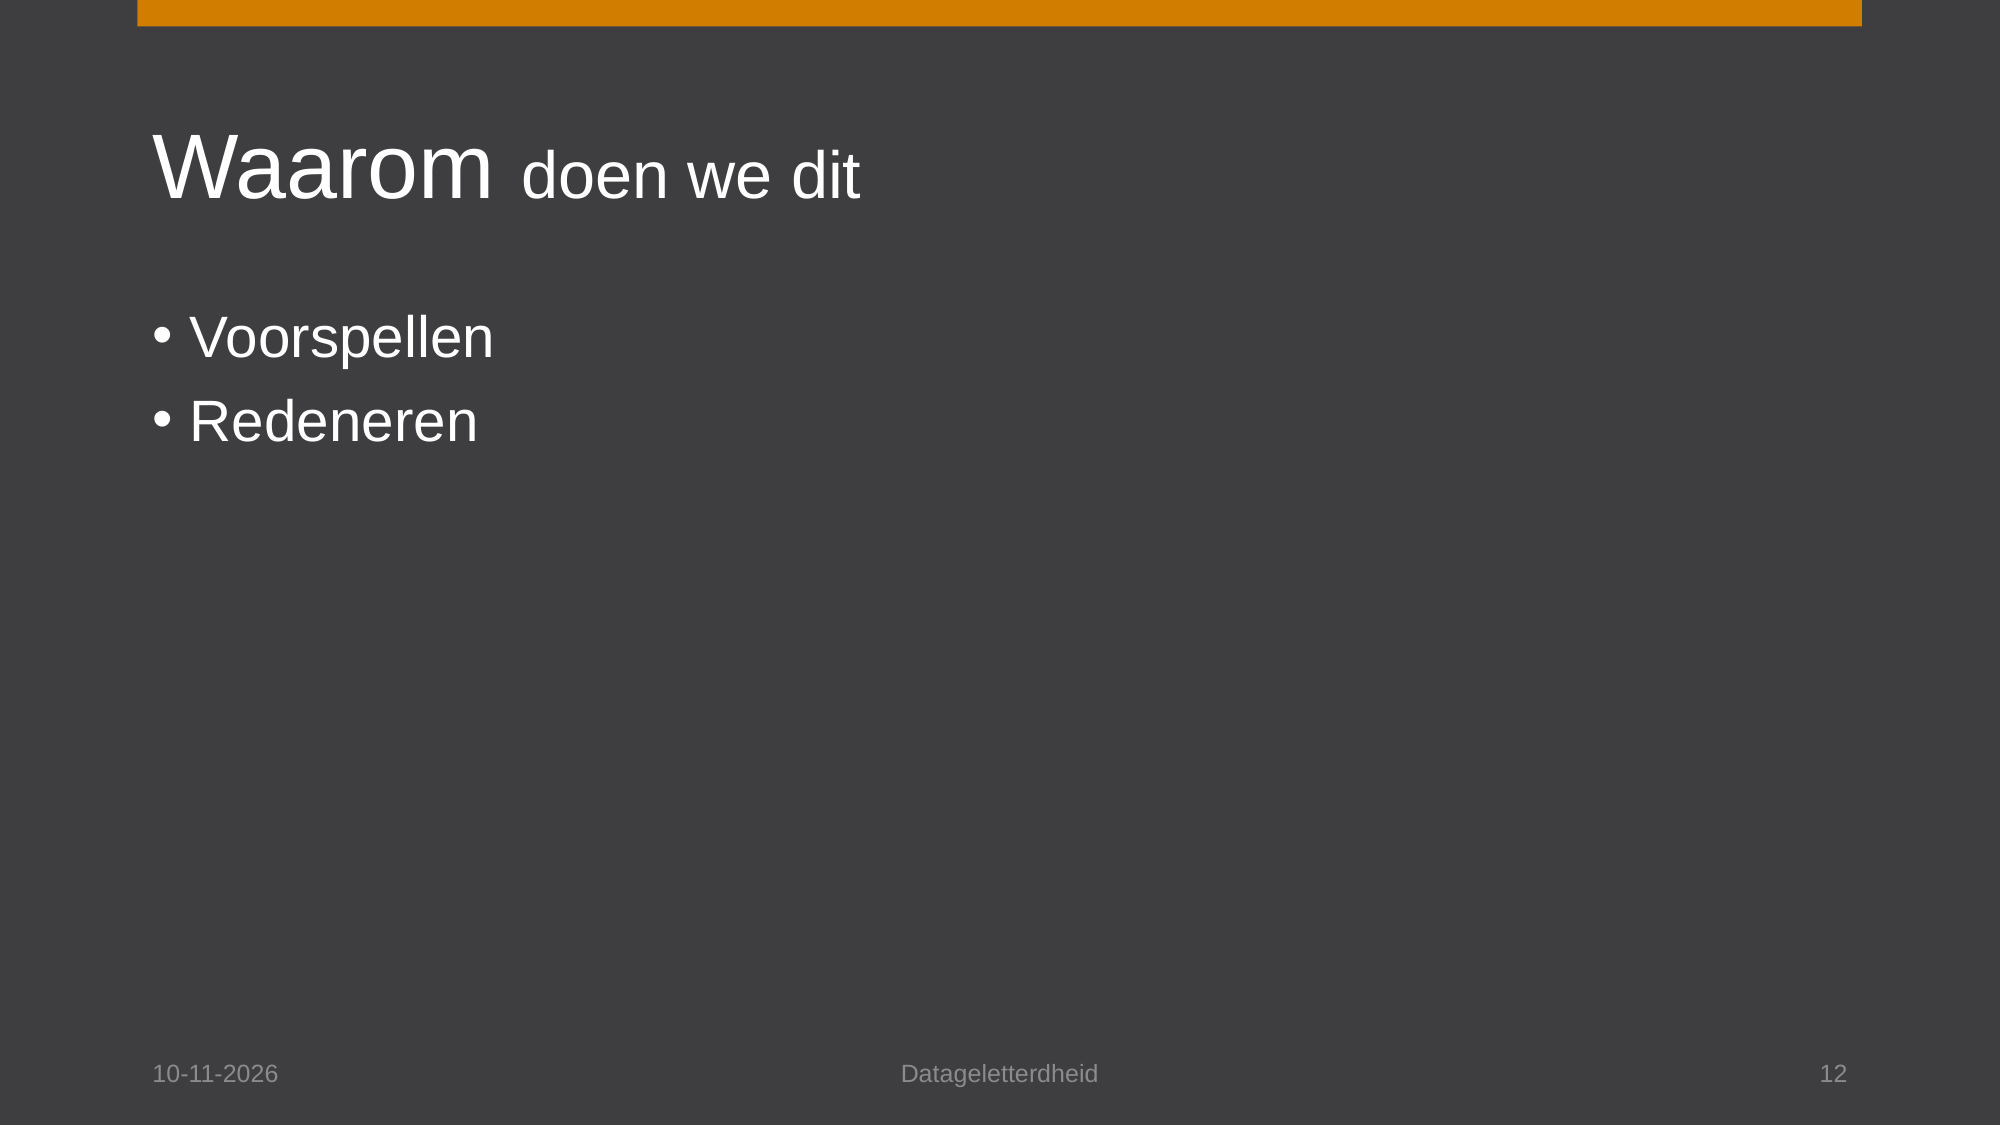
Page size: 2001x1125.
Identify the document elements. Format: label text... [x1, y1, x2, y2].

list Voorspellen Redeneren [137, 299, 988, 1014]
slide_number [137, 1042, 588, 1103]
footer Datageletterdheid [662, 1042, 1338, 1103]
title Waarom doen we dit [137, 59, 1863, 278]
slide_number 12 [1412, 1042, 1863, 1103]
